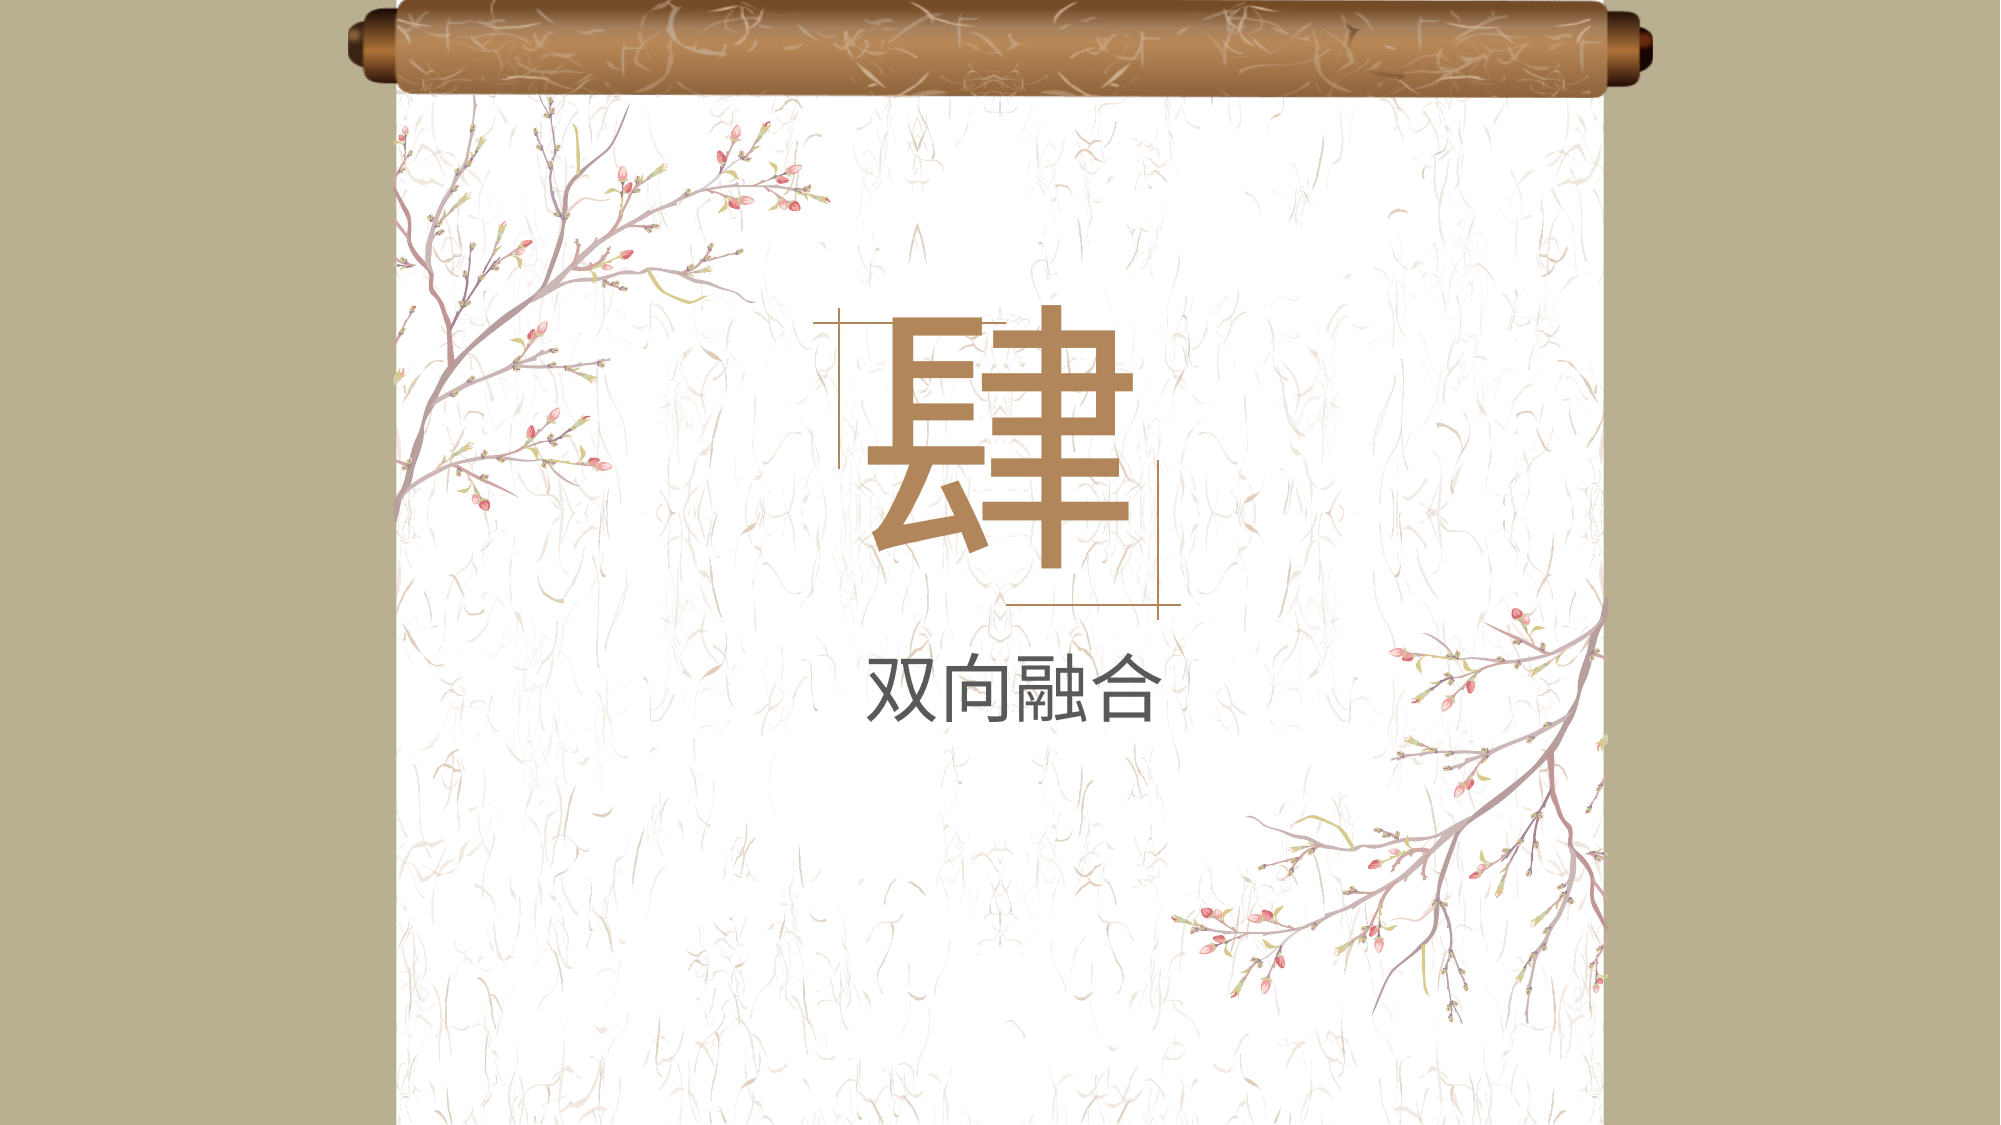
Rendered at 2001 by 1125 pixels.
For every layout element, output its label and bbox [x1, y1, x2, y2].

picture [398, 89, 826, 527]
text_box [396, 0, 1604, 1125]
picture [946, 0, 1053, 698]
picture [1604, 0, 1652, 97]
picture [349, 0, 396, 97]
picture [1176, 592, 1603, 1030]
